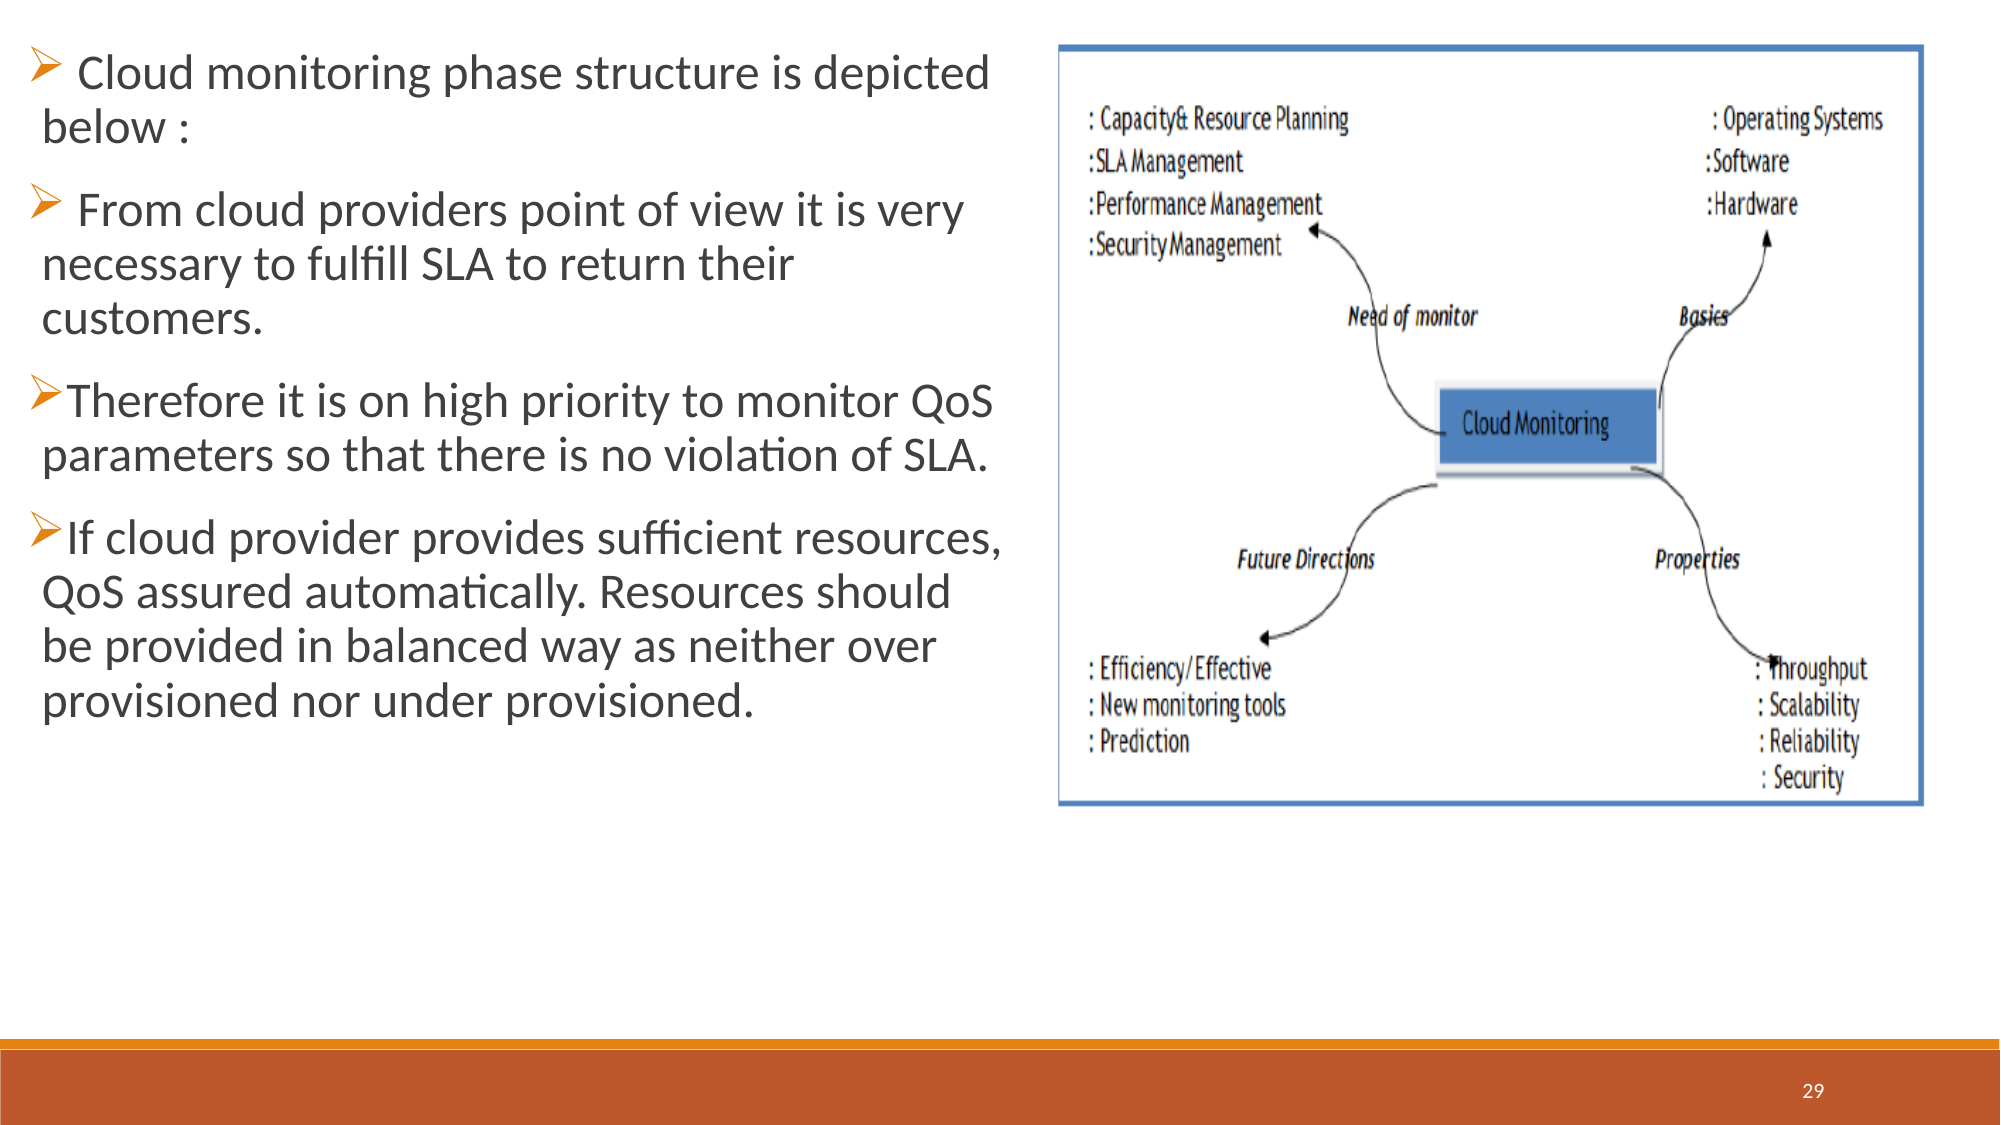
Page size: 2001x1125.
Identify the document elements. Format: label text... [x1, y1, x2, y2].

picture [1057, 17, 2000, 845]
list Cloud monitoring phase structure is depicted below : From cloud providers point of view it is very necessary to fulfill SLA to return their customers. Therefore it is on high priority to monitor QoS parameters so that there is no violation of SLA. If cloud provider provides sufficient resources, QoS assured automatically. Resources should be provided in balanced way as neither over provisioned nor under provisioned. [26, 39, 1011, 976]
slide_number 29 [1624, 1059, 1840, 1120]
